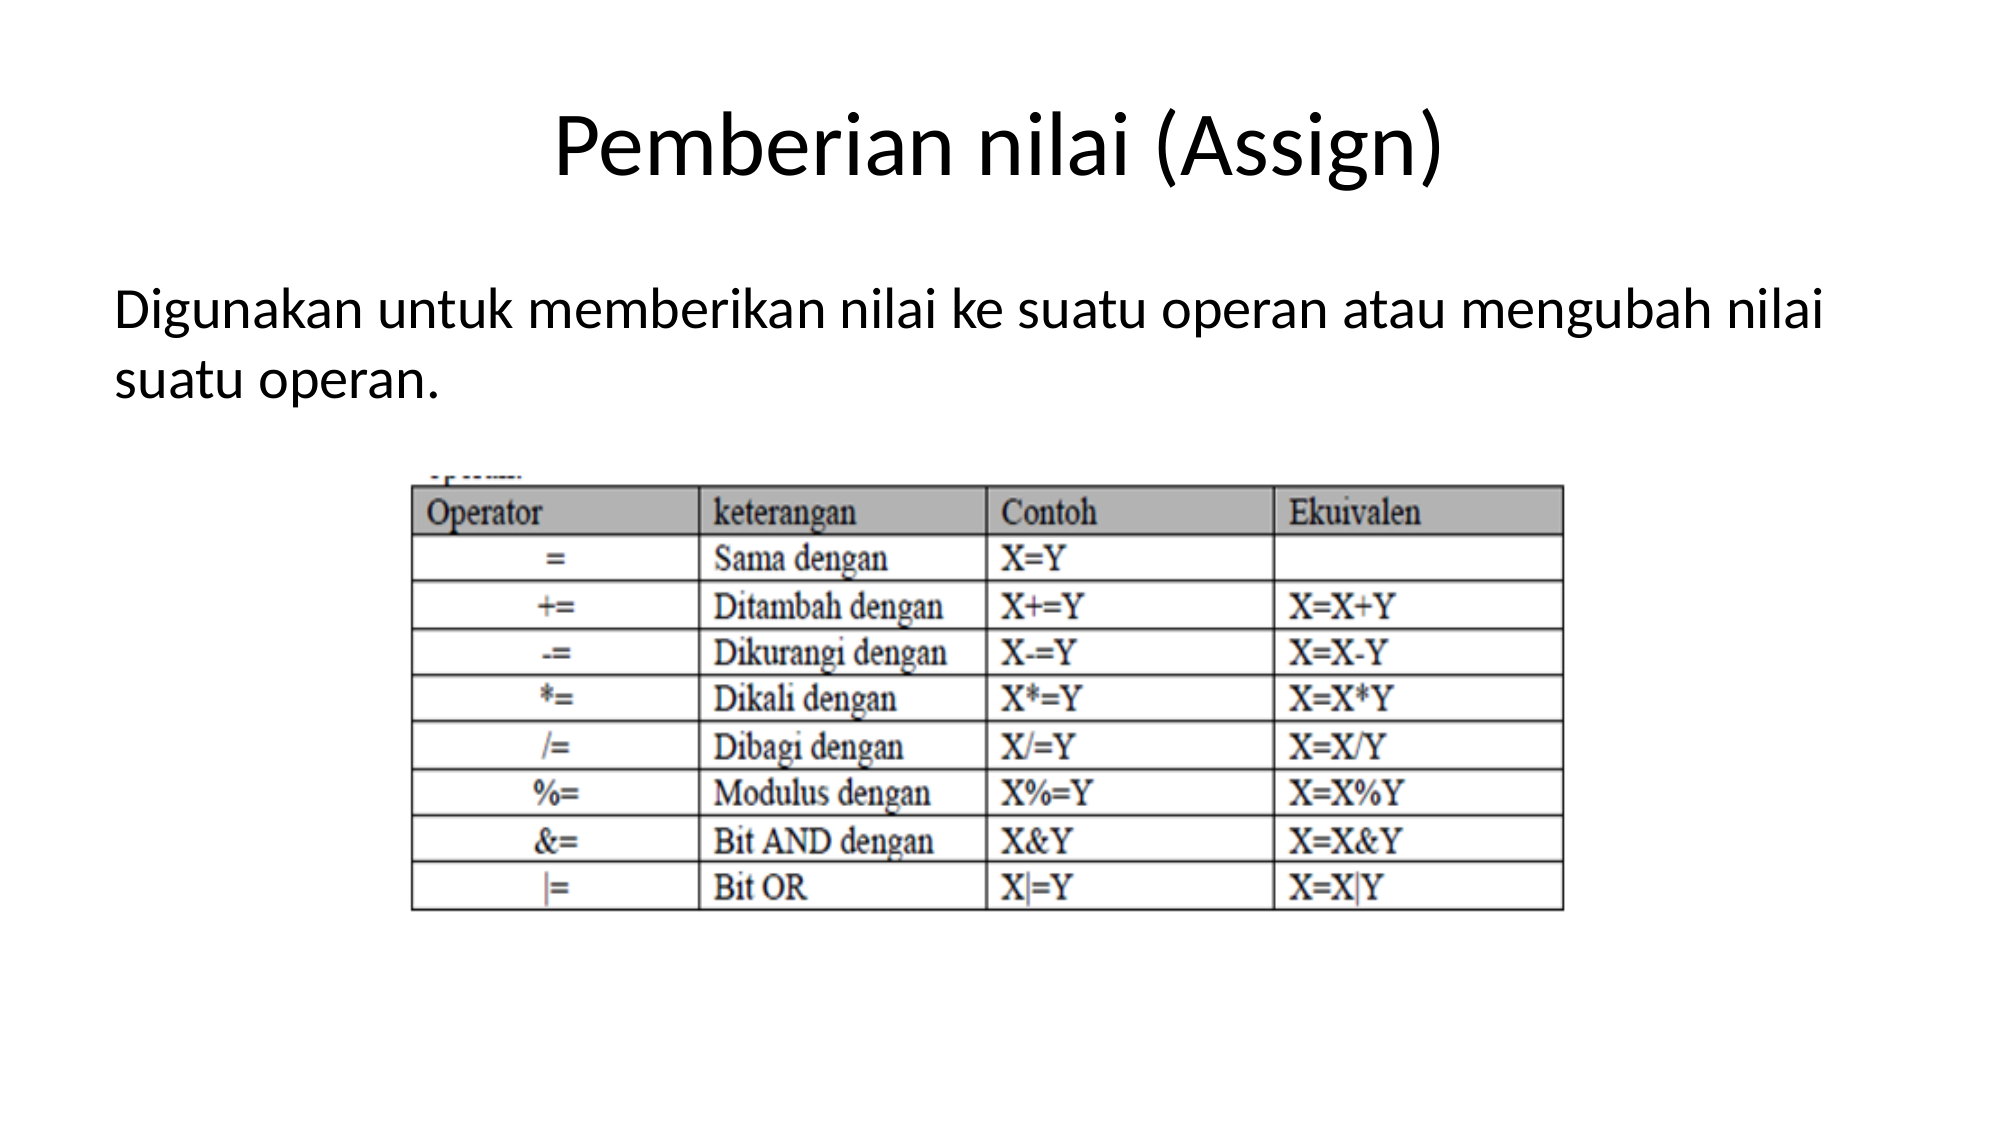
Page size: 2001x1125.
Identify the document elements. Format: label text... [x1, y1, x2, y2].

list Digunakan untuk memberikan nilai ke suatu operan atau mengubah nilai suatu operan. [99, 262, 1900, 1005]
title Pemberian nilai (Assign) [99, 45, 1900, 233]
picture [397, 470, 1579, 929]
